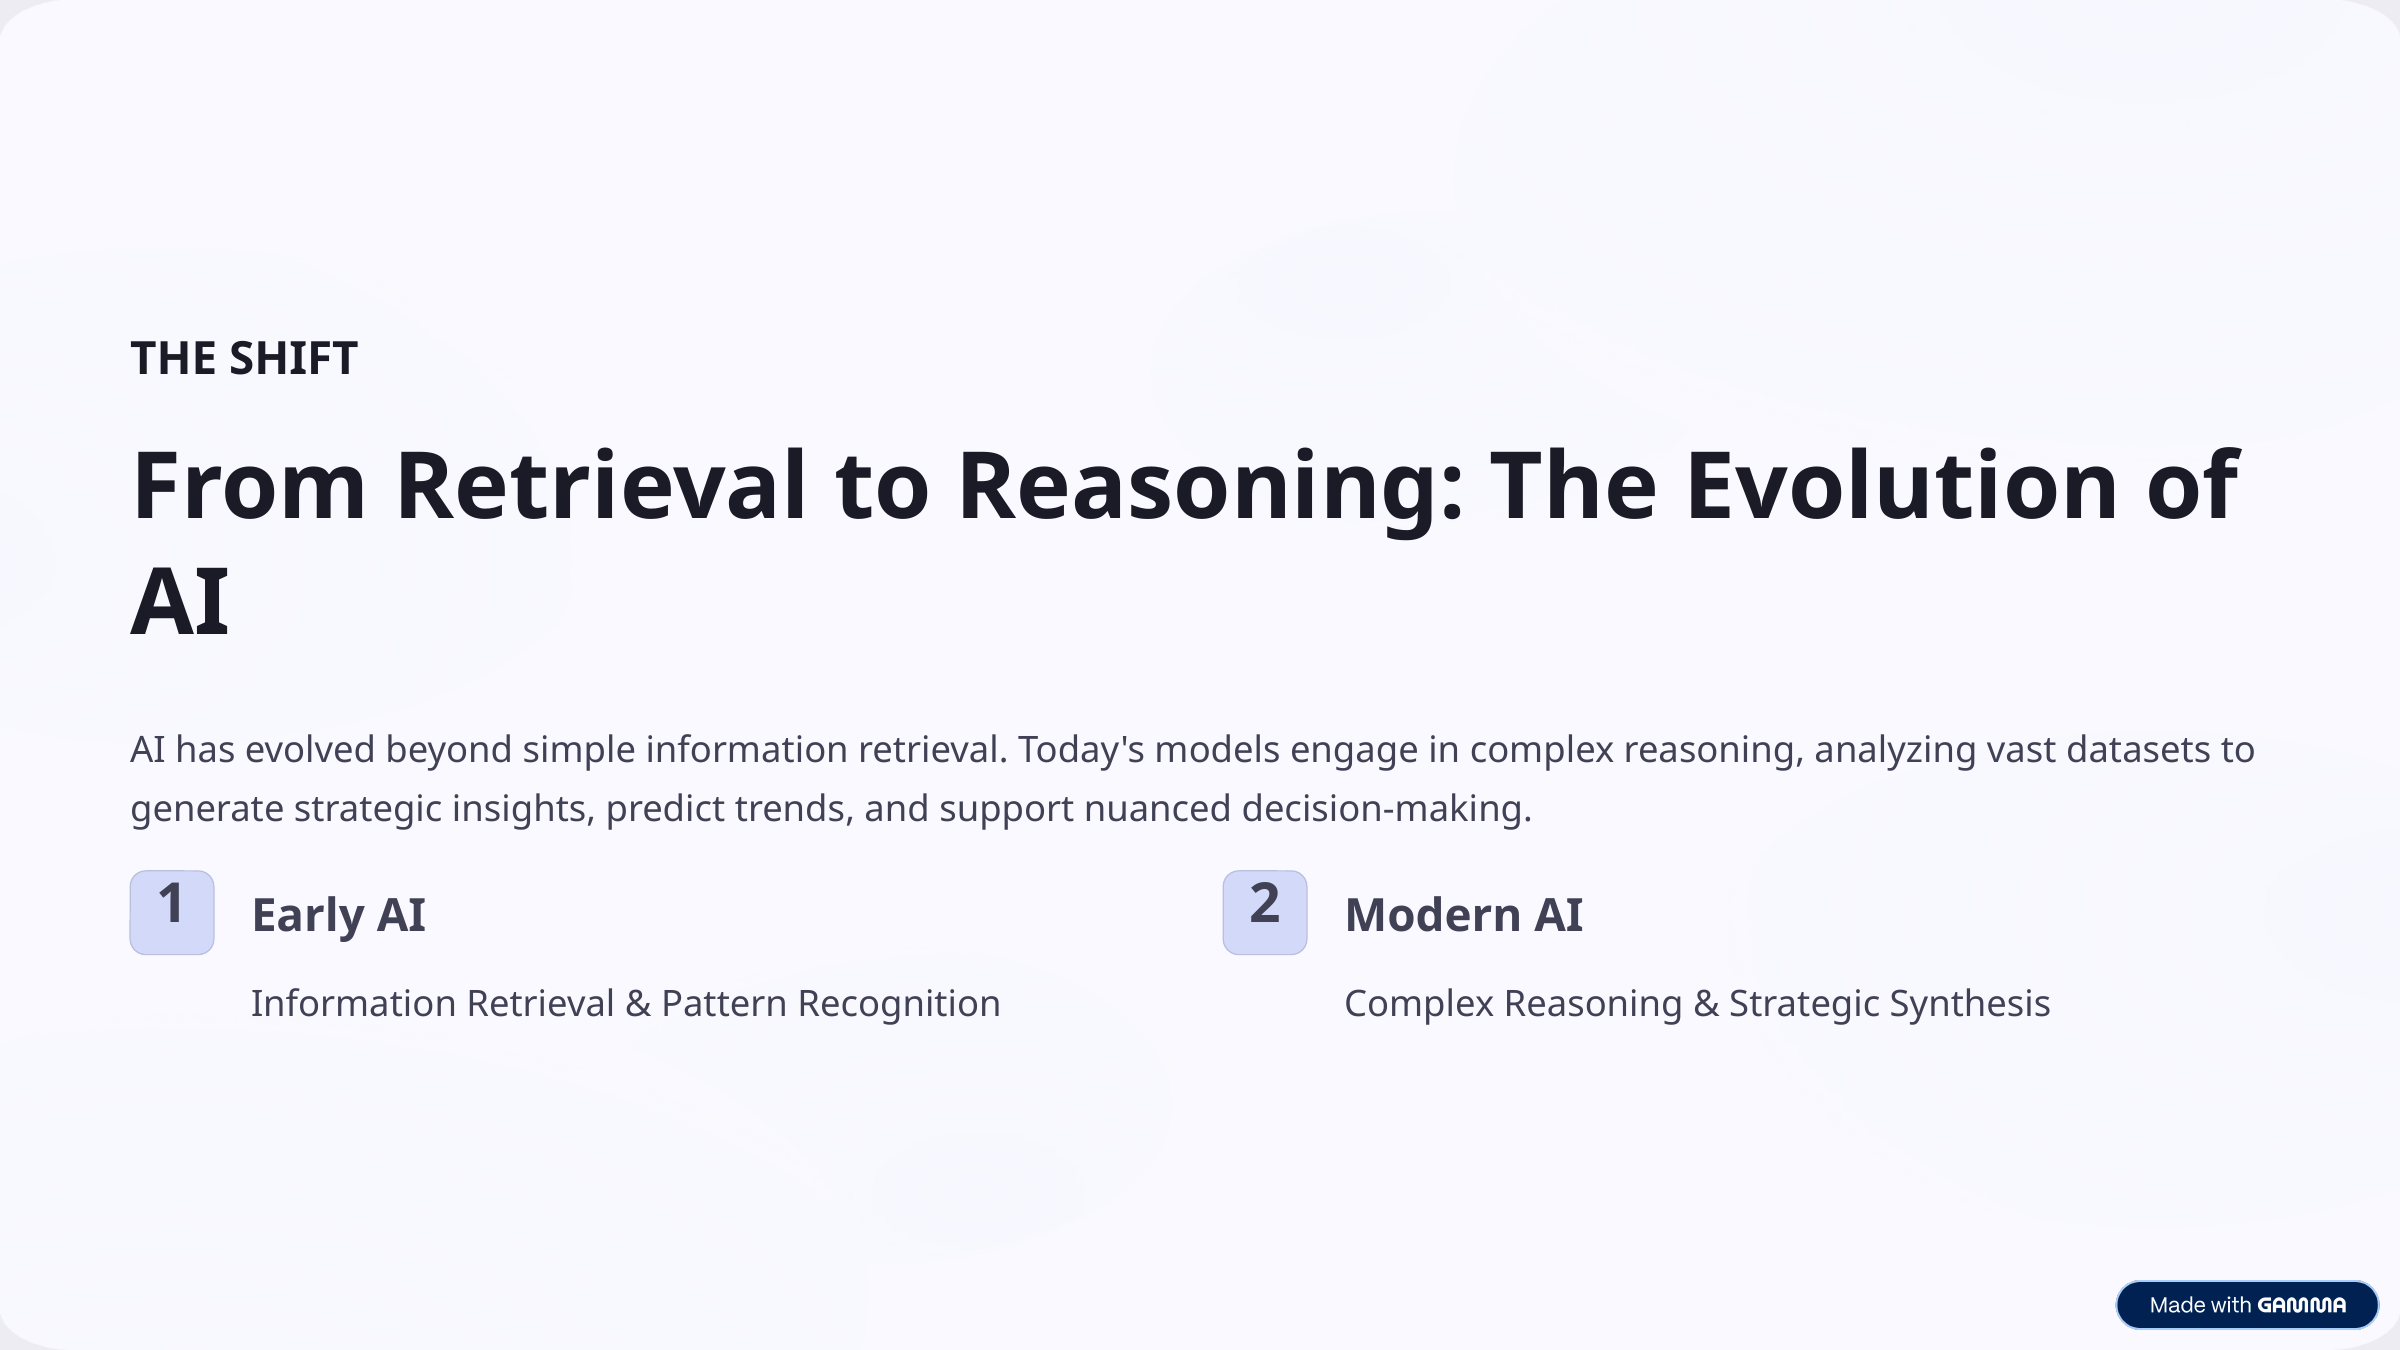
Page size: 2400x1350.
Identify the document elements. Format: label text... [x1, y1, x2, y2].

text_box [1223, 870, 1307, 955]
text_box 2 [1237, 877, 1293, 948]
text_box THE SHIFT [130, 326, 596, 385]
text_box Complex Reasoning & Strategic Synthesis [1344, 964, 2270, 1024]
text_box AI has evolved beyond simple information retrieval. Today's models engage in complex reasoning, analyzing vast datasets to generate strategic insights, predict trends, and support nuanced decision-making. [130, 709, 2270, 829]
text_box [130, 870, 214, 955]
text_box From Retrieval to Reasoning: The Evolution of AI [130, 421, 2270, 655]
text_box 1 [144, 877, 200, 948]
picture [2106, 1271, 2389, 1339]
text_box Information Retrieval & Pattern Recognition [251, 964, 1177, 1024]
text_box Modern AI [1344, 883, 1810, 942]
text_box Early AI [251, 883, 717, 942]
